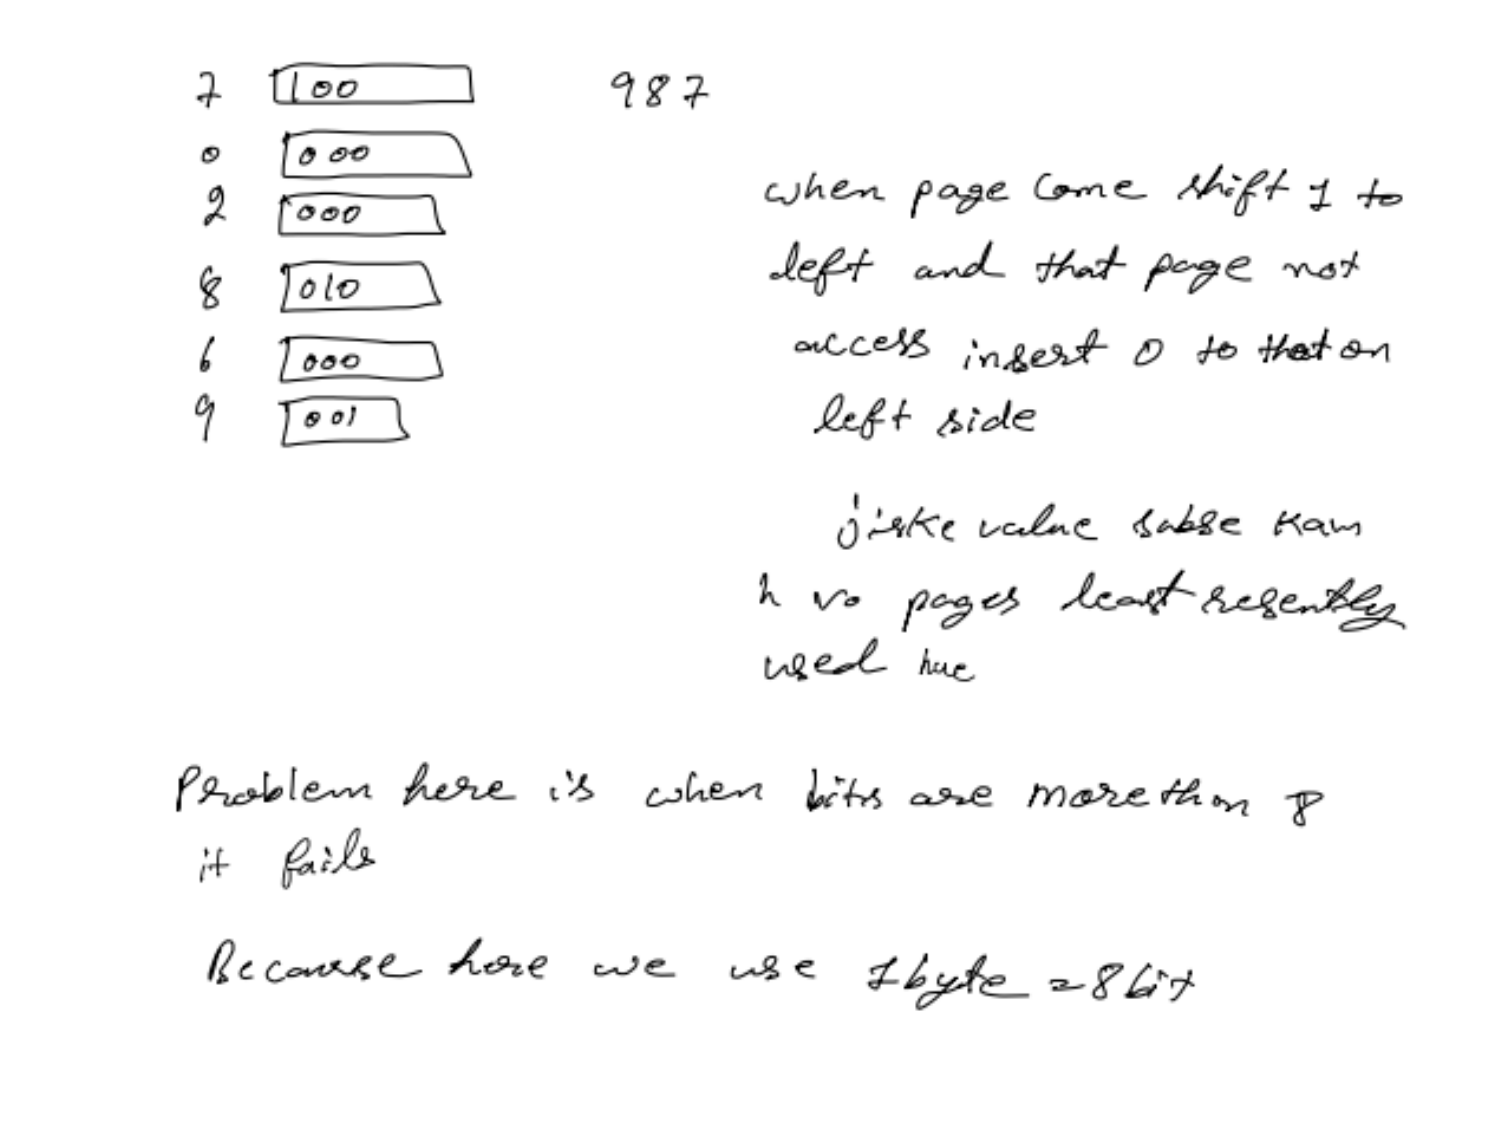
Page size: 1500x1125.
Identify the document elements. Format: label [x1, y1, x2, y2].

list [0, 37, 1429, 1077]
